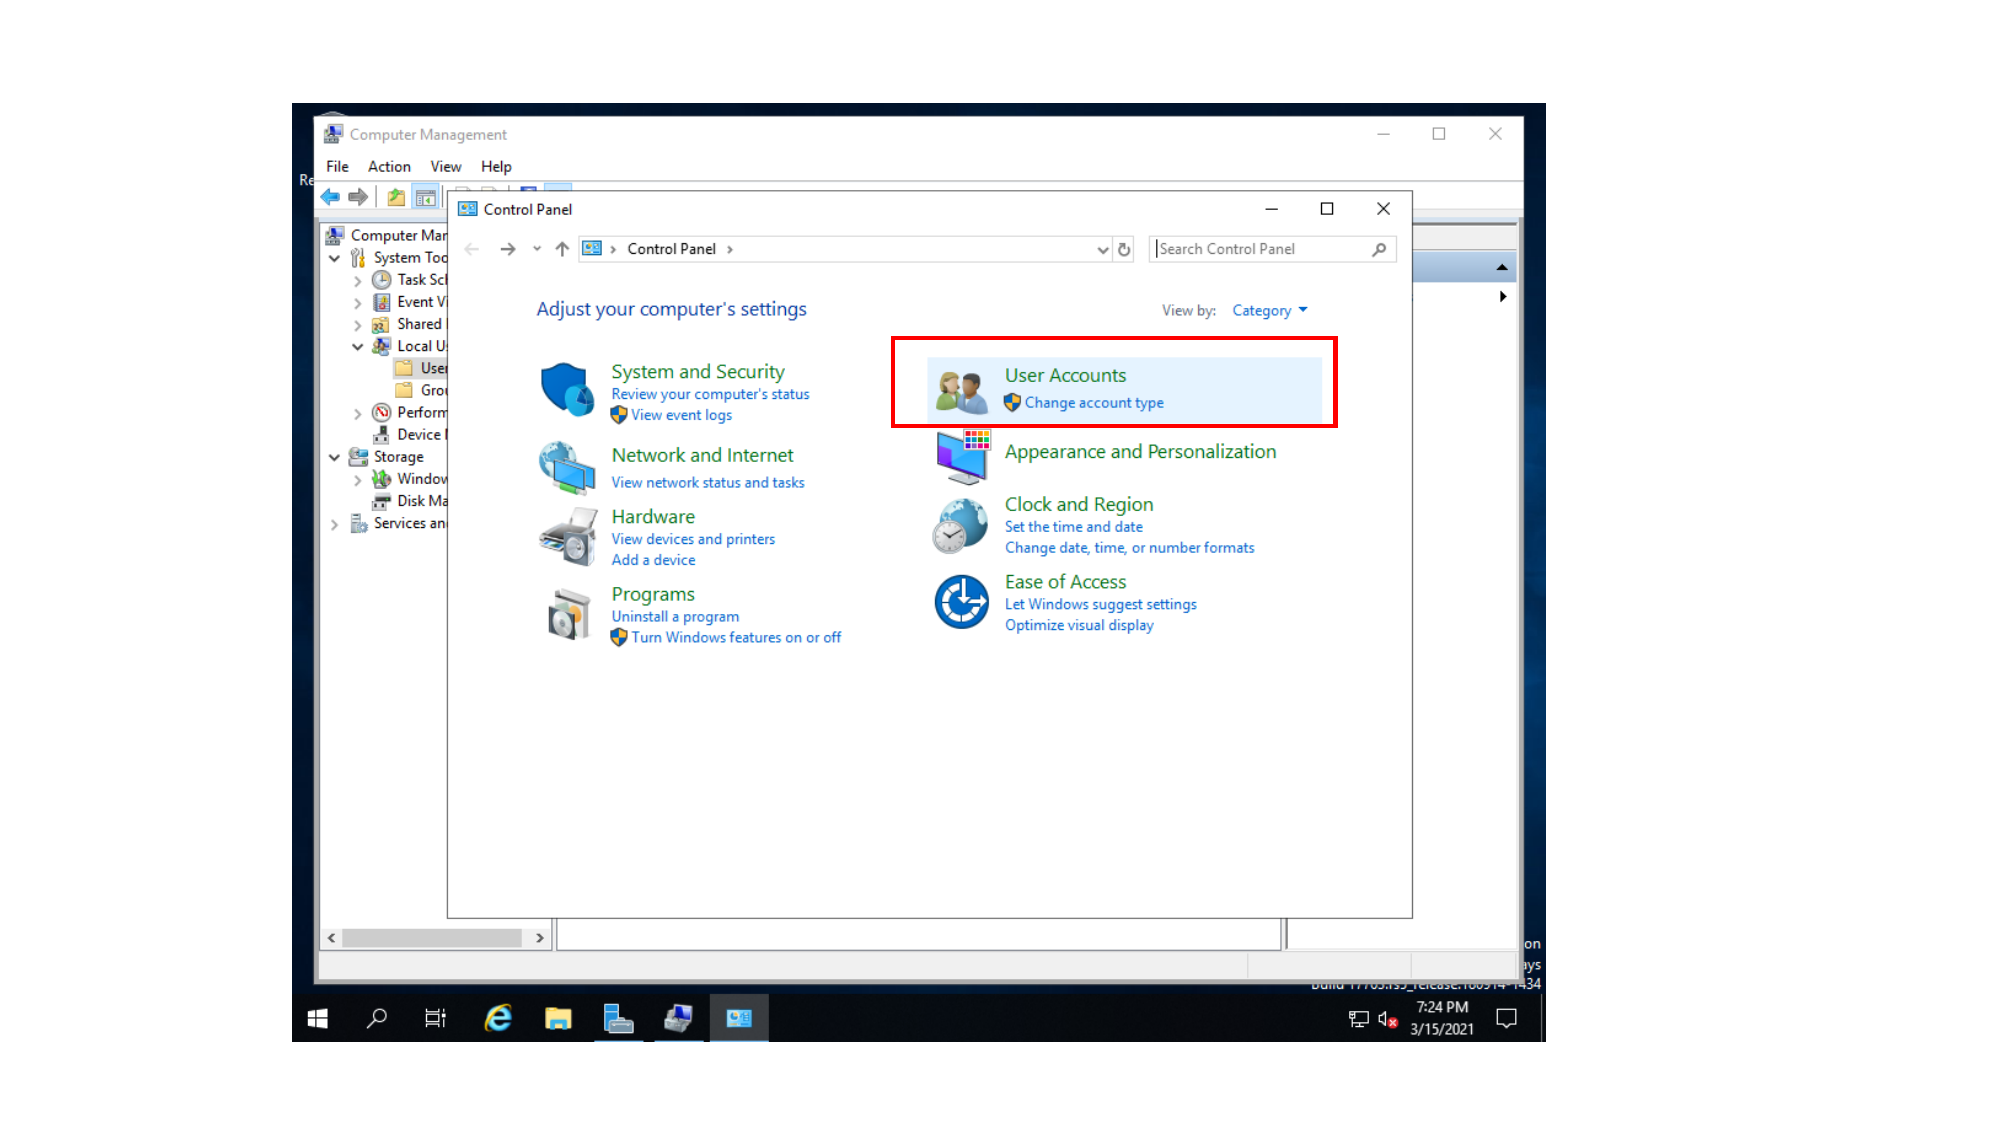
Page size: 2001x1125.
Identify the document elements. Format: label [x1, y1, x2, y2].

list [292, 103, 1546, 1042]
